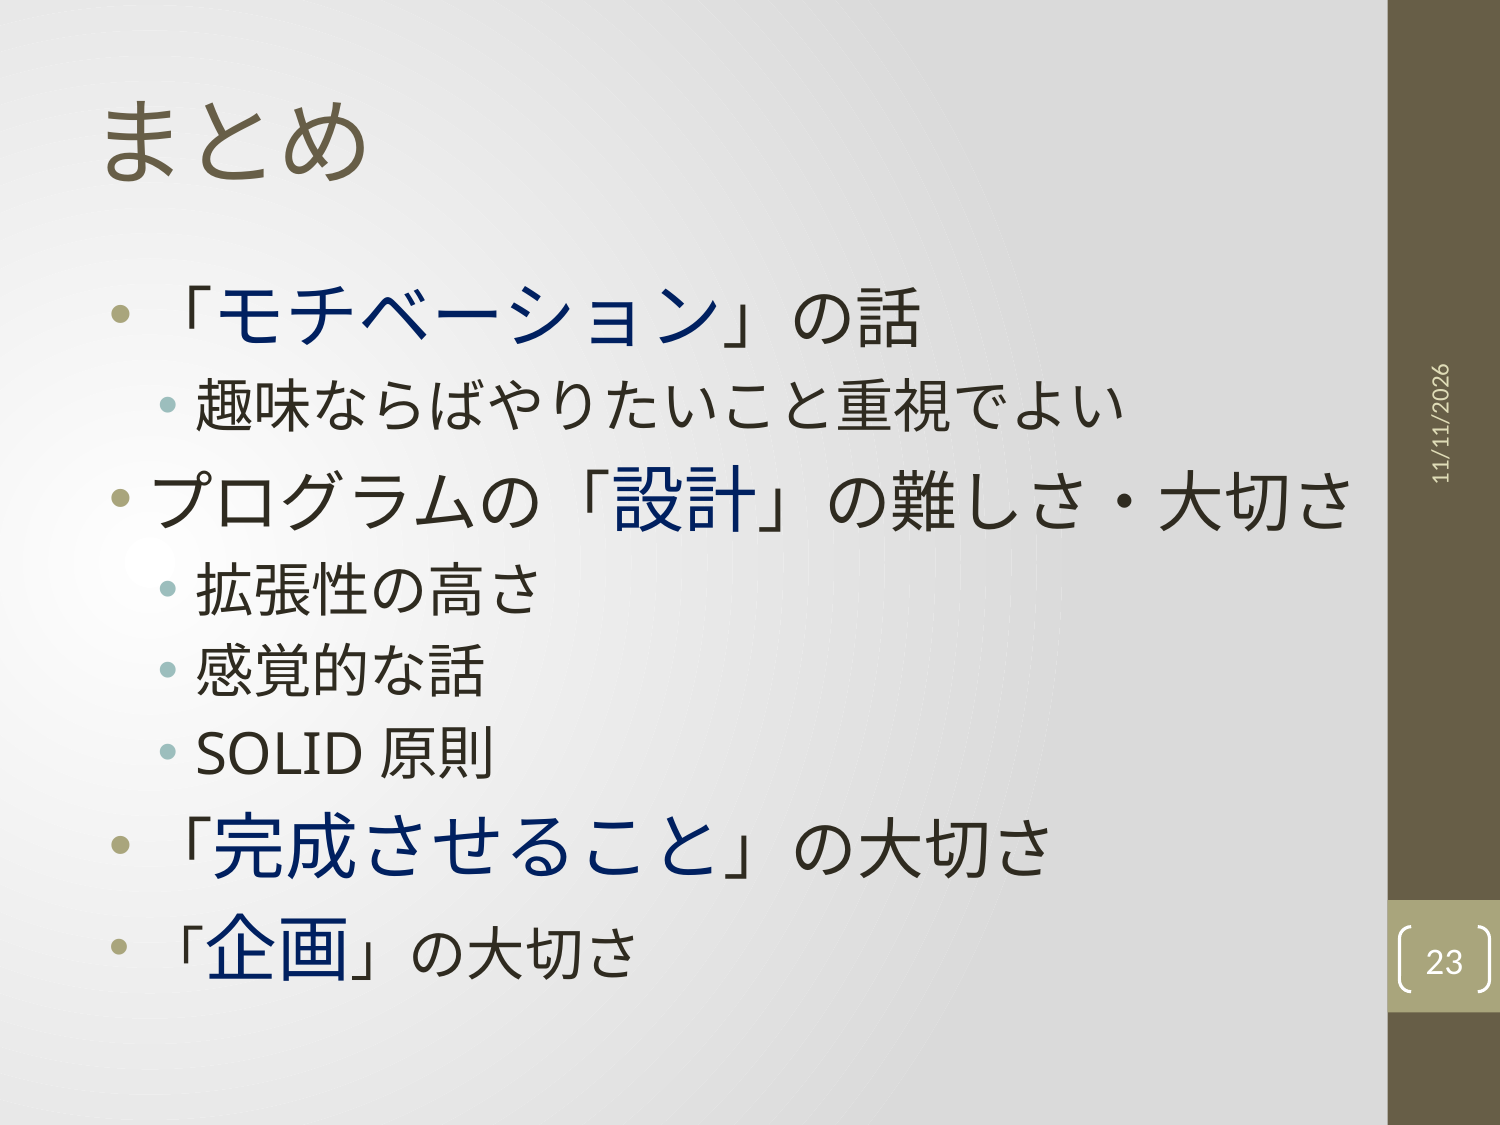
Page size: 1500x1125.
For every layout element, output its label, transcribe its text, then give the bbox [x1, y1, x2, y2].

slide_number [1408, 100, 1469, 501]
list 「モチベーション」の話 趣味ならばやりたいこと重視でよい プログラムの「設計」の難しさ・大切さ 拡張性の高さ 感覚的な話 SOLID原則 「完成させること」の大切さ 「企画」の大切さ [75, 262, 1400, 1050]
title まとめ [75, 45, 1325, 233]
slide_number 23 [1397, 925, 1492, 994]
